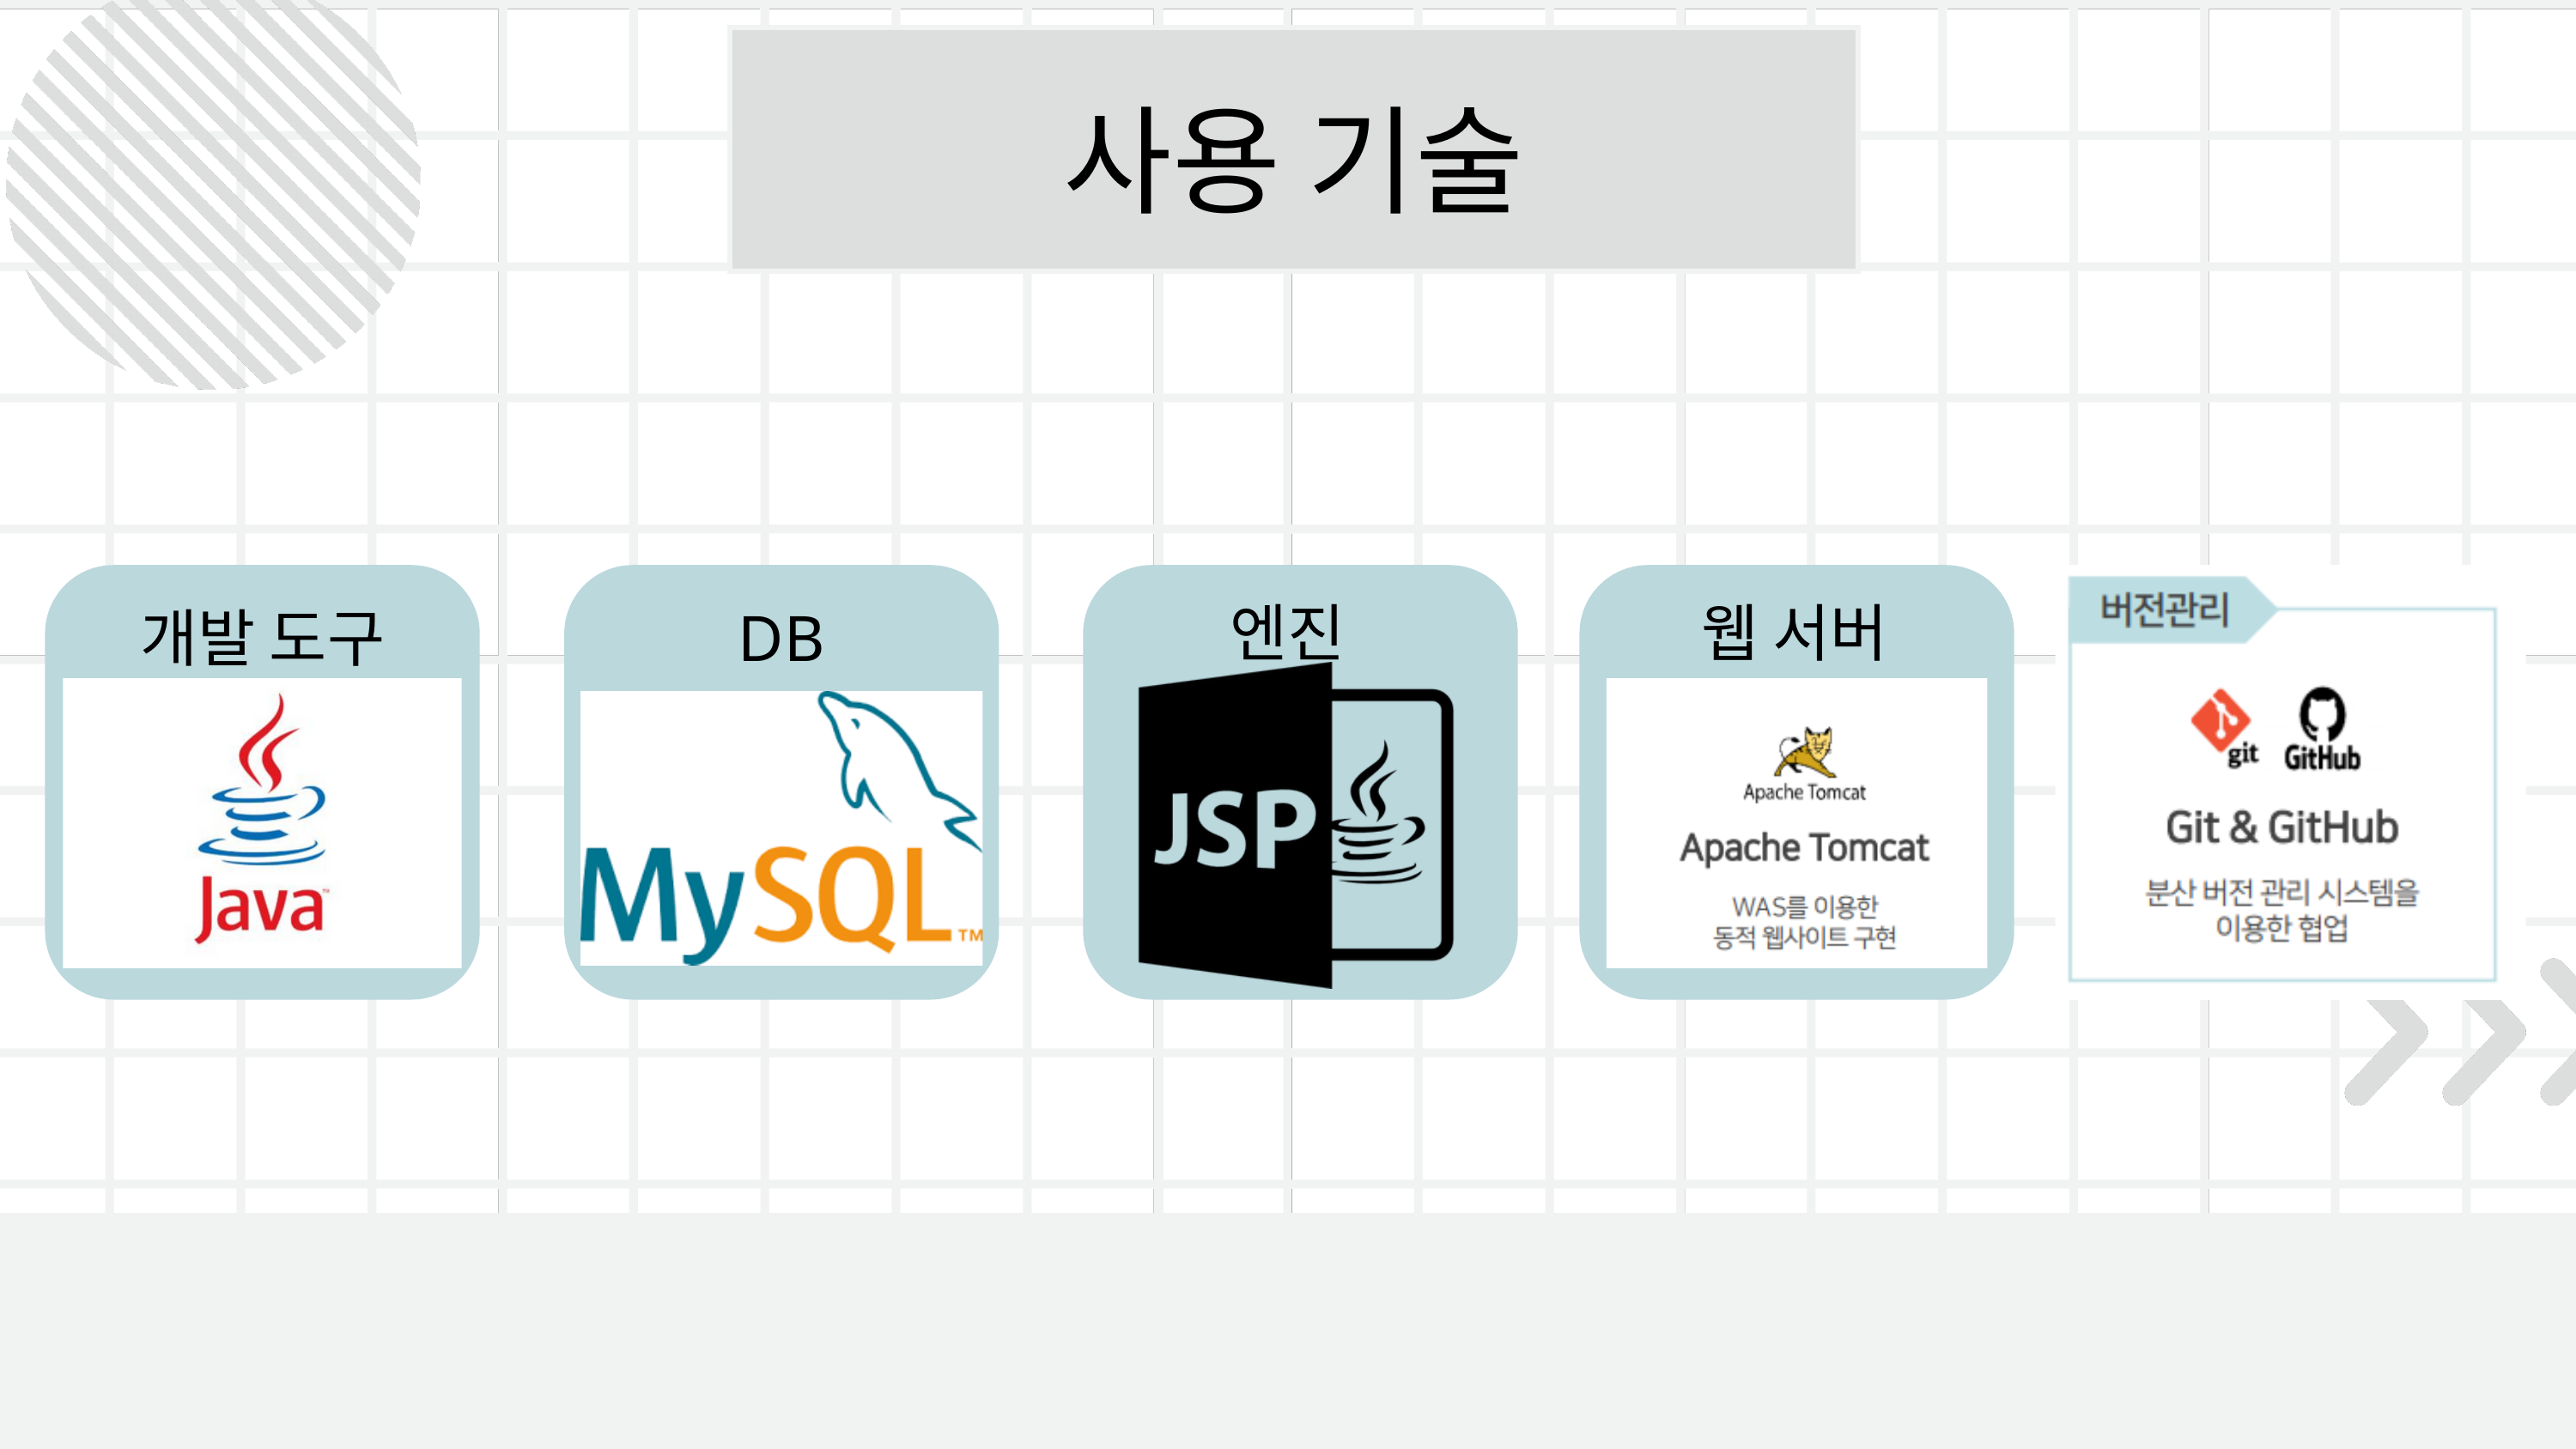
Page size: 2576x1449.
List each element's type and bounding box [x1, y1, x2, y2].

text_box [563, 564, 999, 1000]
text_box [0, 0, 2576, 1449]
text_box [1579, 564, 2014, 1000]
text_box [1083, 564, 1518, 1000]
text_box [45, 544, 480, 1000]
